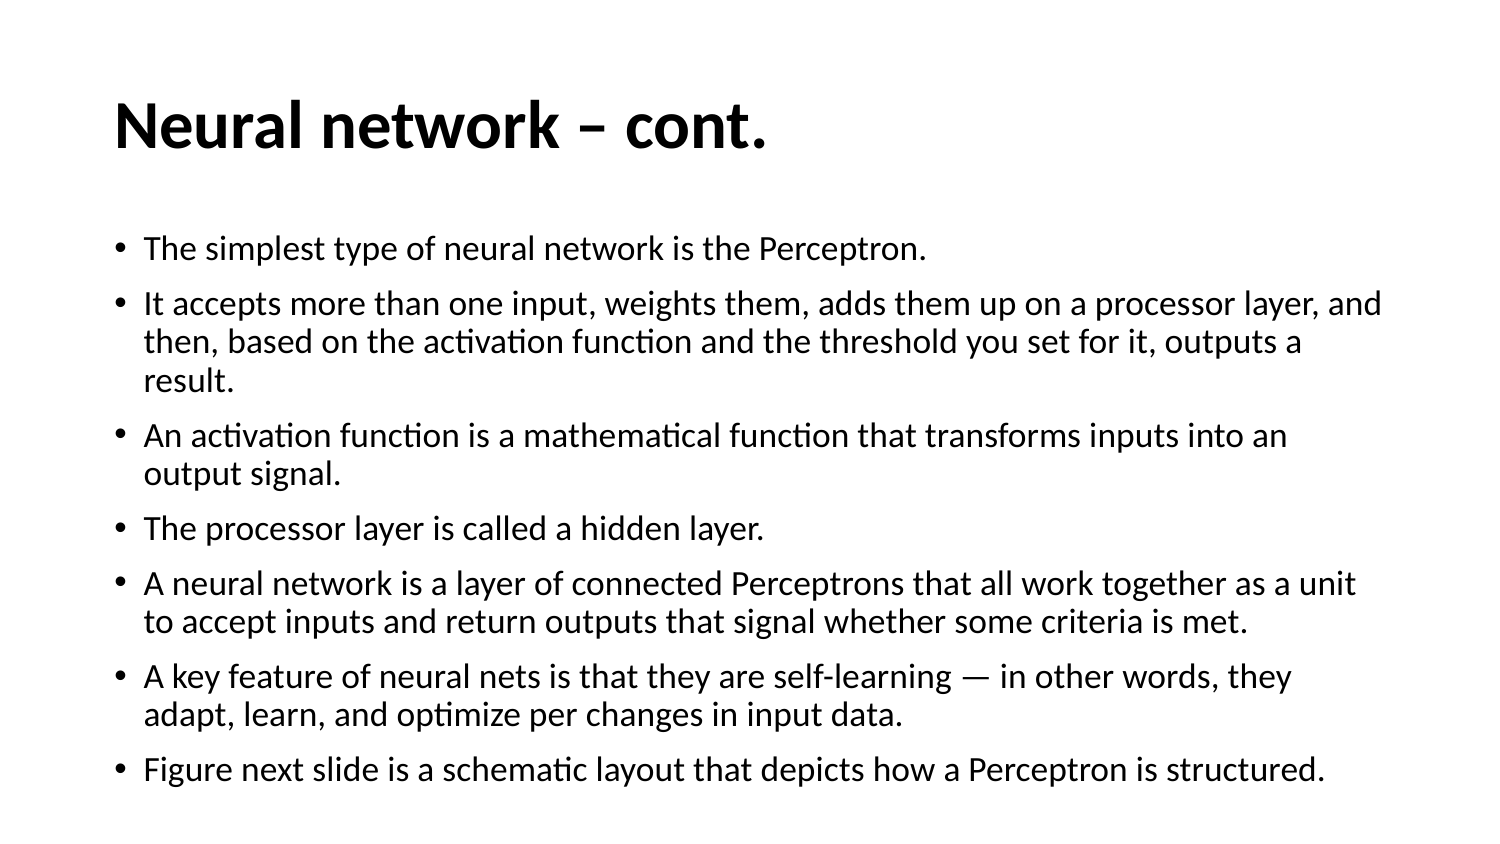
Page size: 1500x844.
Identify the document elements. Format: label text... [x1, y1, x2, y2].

title Neural network – cont. [103, 44, 1397, 208]
list The simplest type of neural network is the Perceptron. It accepts more than one input, weights them, adds them up on a processor layer, and then, based on the activation function and the threshold you set for it, outputs a result. An activation function is a mathematical function that transforms inputs into an output signal. The processor layer is called a hidden layer. A neural network is a layer of connected Perceptrons that all work together as a unit to accept inputs and return outputs that signal whether some criteria is met. A key feature of neural nets is that they are self-learning — in other words, they adapt, learn, and optimize per changes in input data. Figure next slide is a schematic layout that depicts how a Perceptron is structured. [103, 224, 1397, 760]
